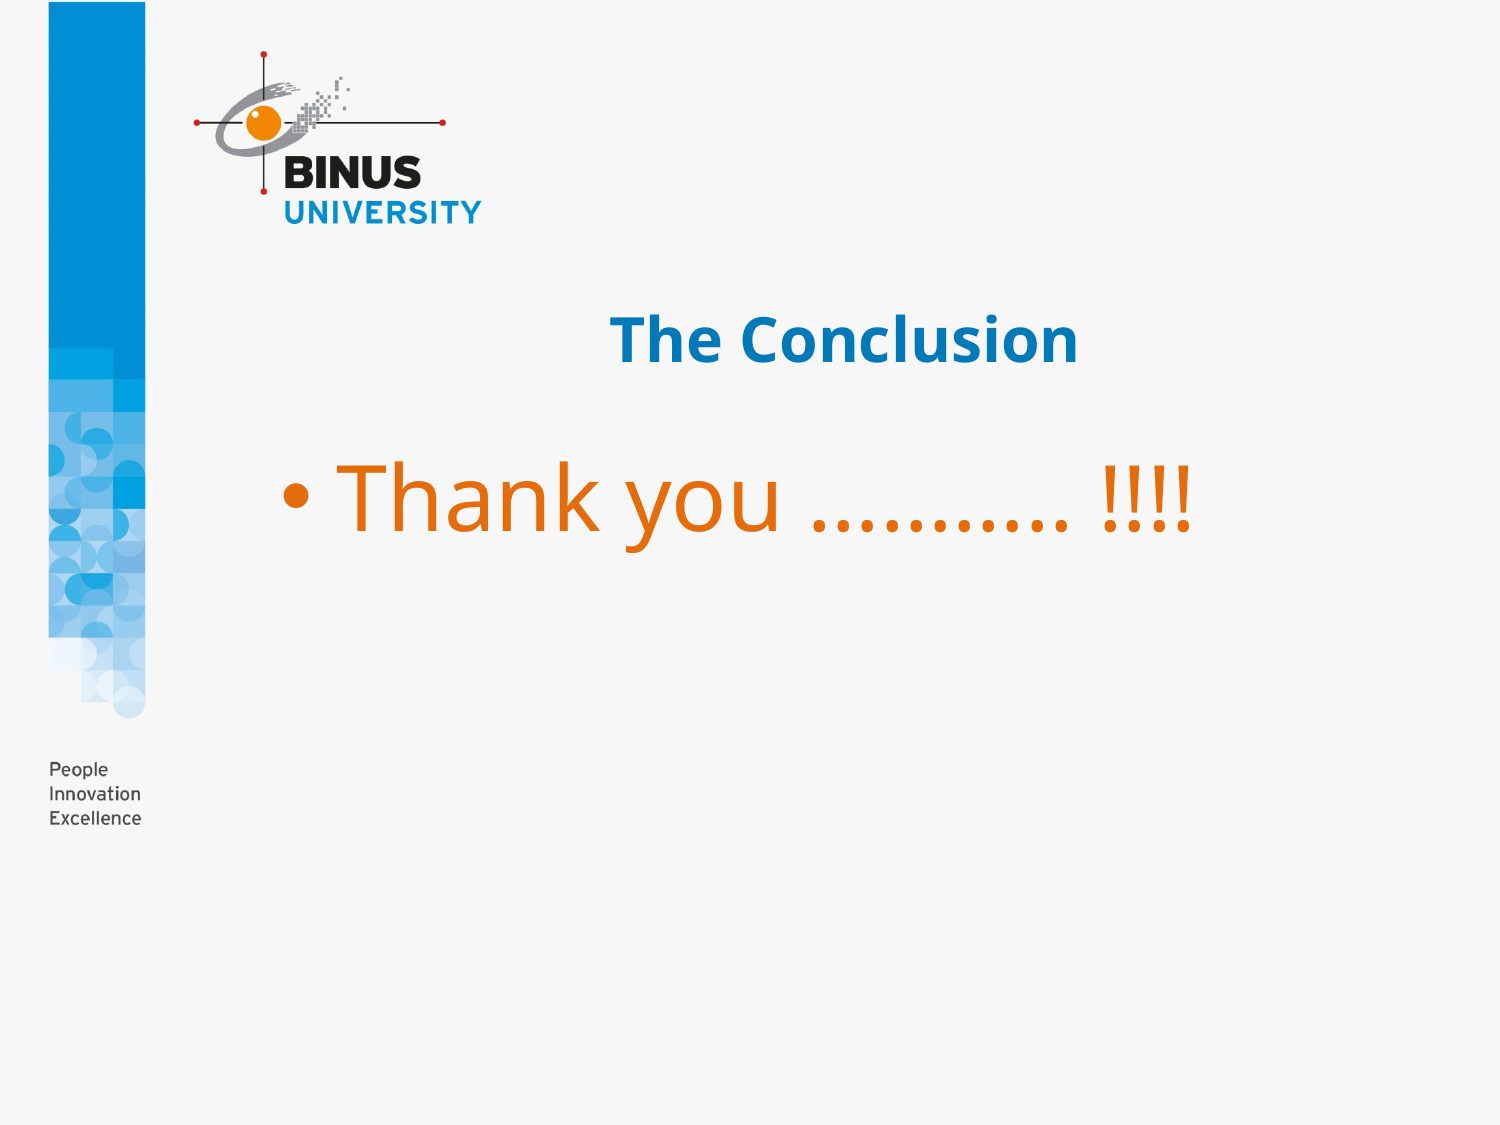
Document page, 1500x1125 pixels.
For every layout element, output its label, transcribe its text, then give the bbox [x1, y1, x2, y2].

list Thank you ……….. !!!! [265, 432, 1425, 1005]
picture [0, 0, 1500, 845]
title The Conclusion [265, 243, 1425, 431]
